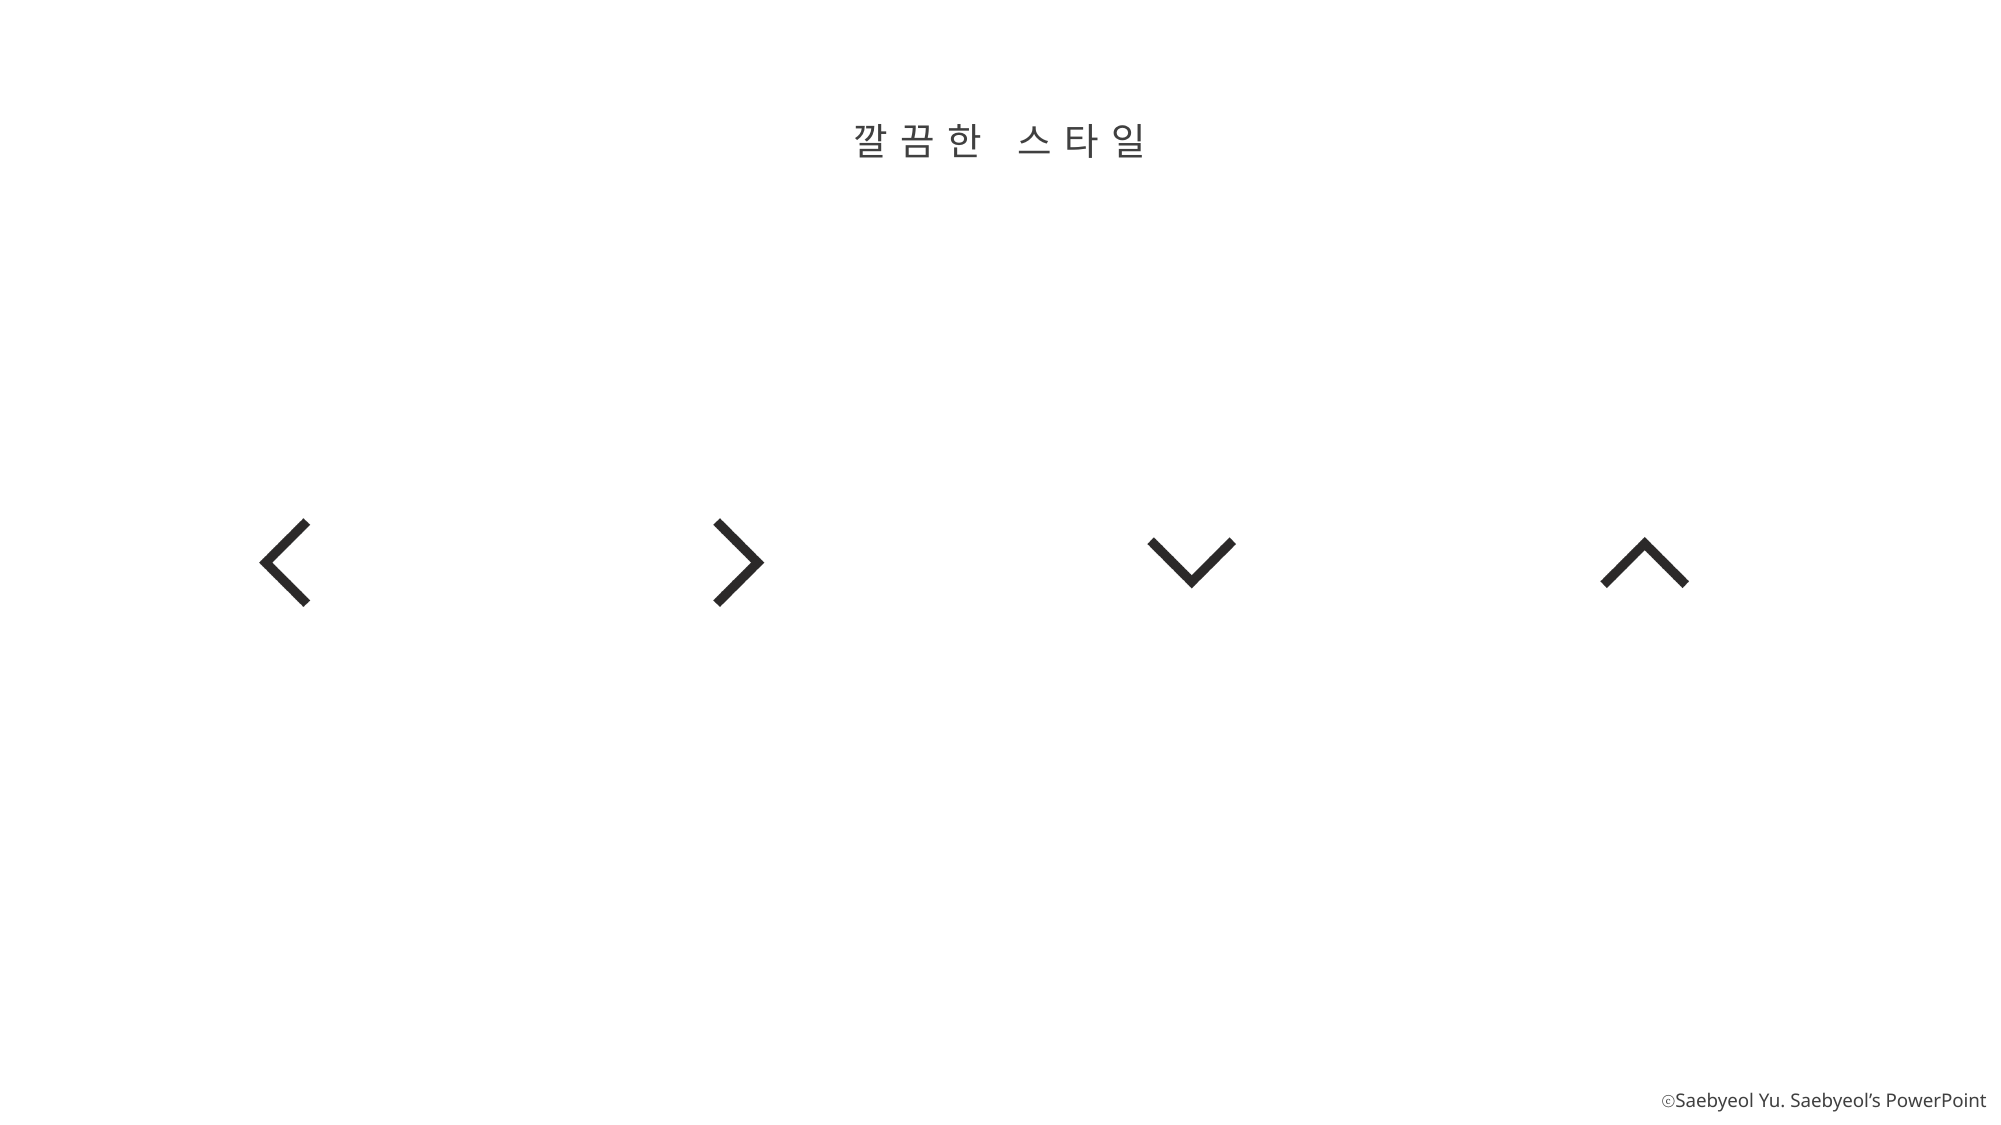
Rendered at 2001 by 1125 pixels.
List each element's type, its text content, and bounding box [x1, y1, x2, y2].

picture [1569, 487, 1720, 638]
picture [662, 487, 814, 638]
picture [209, 487, 360, 638]
text_box 깔끔한 스타일 [838, 110, 1162, 171]
picture [1116, 487, 1267, 638]
